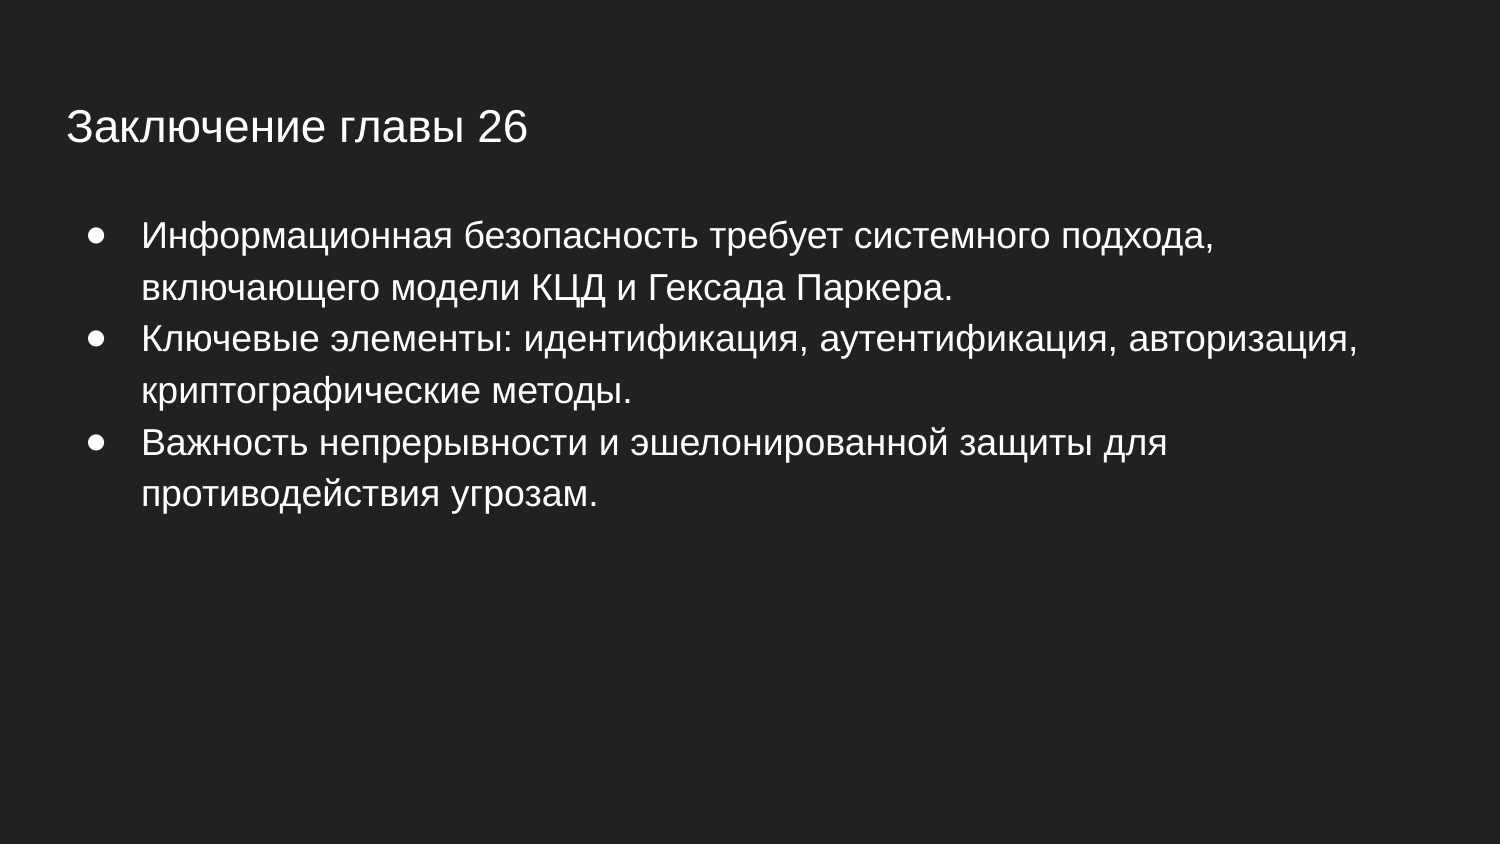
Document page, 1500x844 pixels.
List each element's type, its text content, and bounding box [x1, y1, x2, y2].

title Заключение главы 26 [51, 72, 1449, 167]
list Информационная безопасность требует системного подхода, включающего модели КЦД и Гексада Паркера. Ключевые элементы: идентификация, аутентификация, авторизация, криптографические методы. Важность непрерывности и эшелонированной защиты для противодействия угрозам. [51, 189, 1449, 750]
